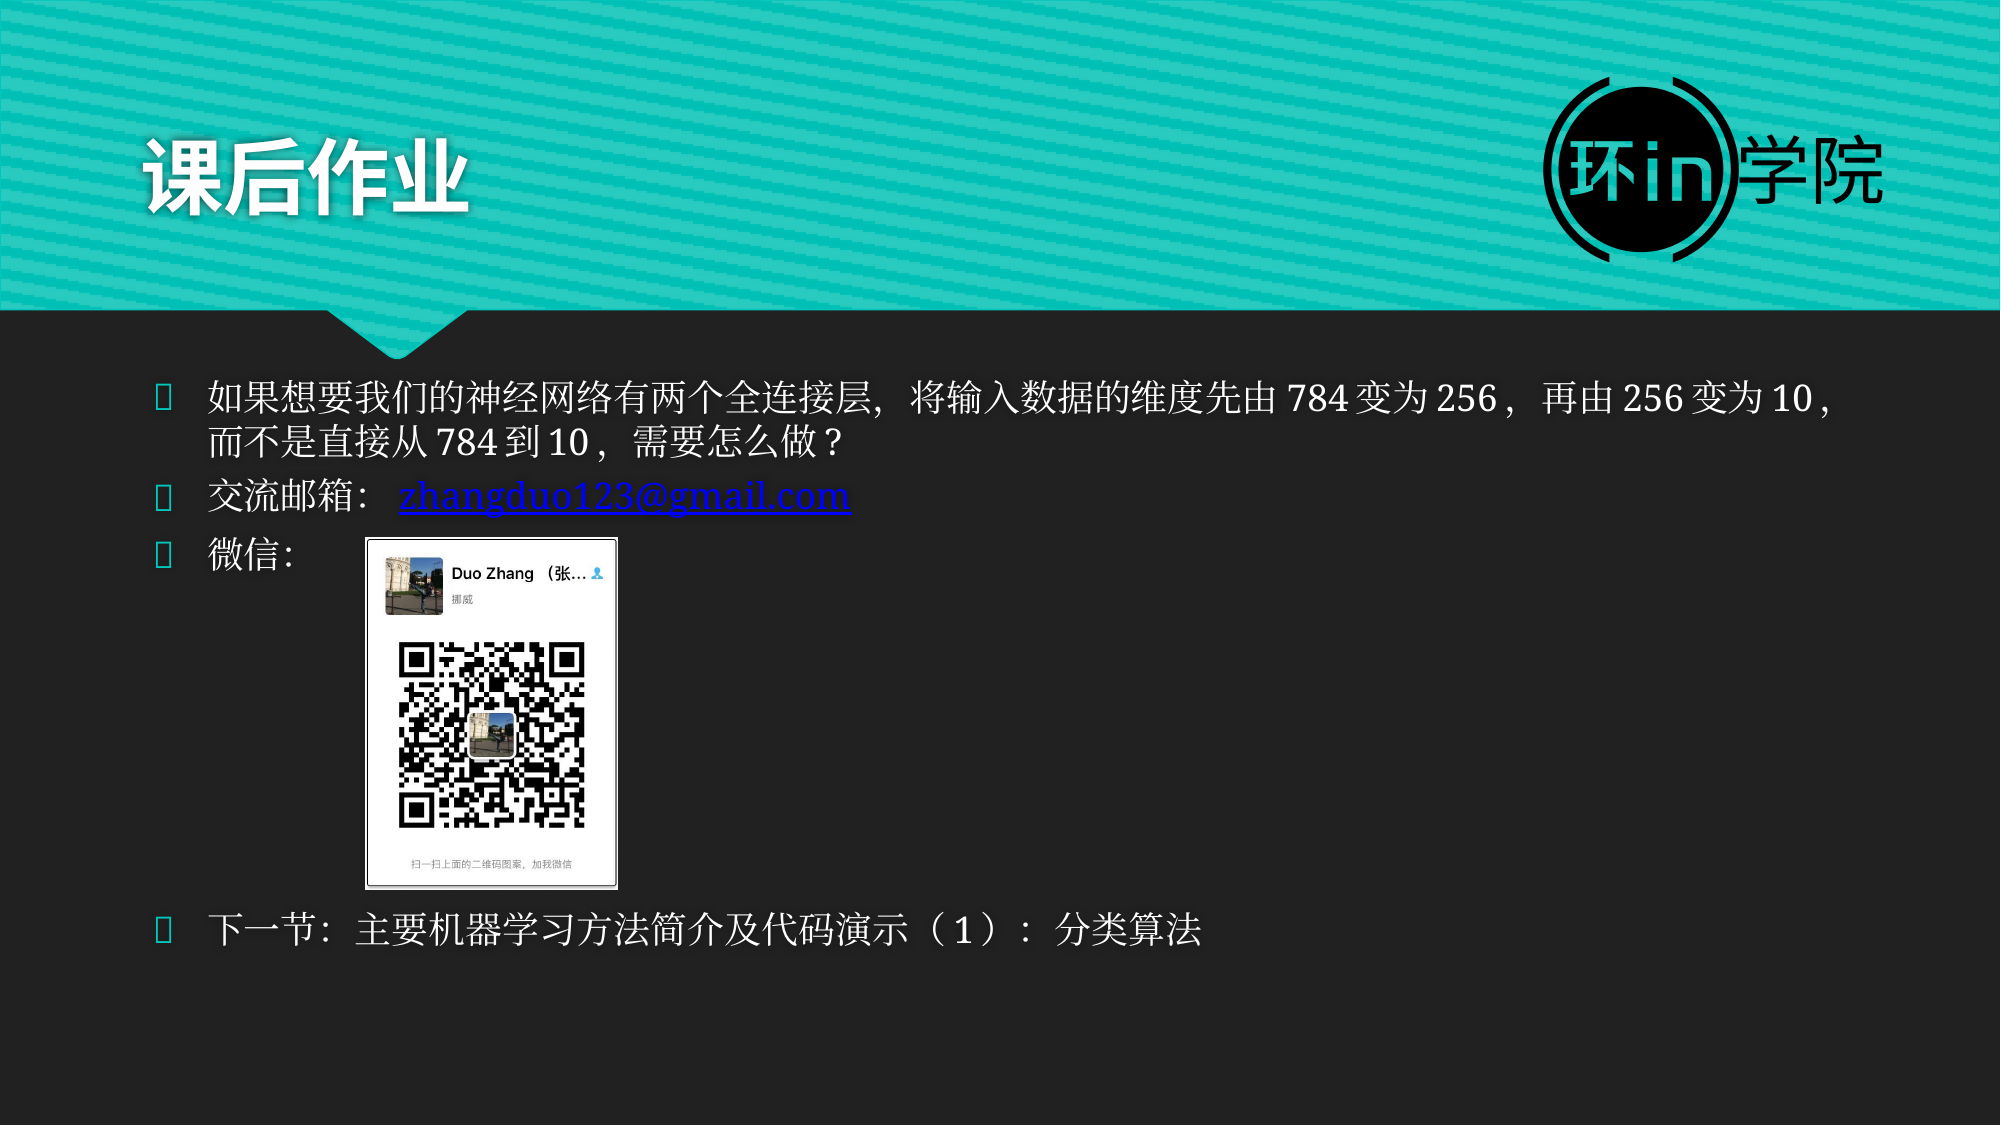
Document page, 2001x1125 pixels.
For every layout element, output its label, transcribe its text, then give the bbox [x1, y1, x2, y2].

picture [364, 536, 618, 890]
picture [1, 0, 1999, 357]
title 课后作业 [132, 73, 1868, 233]
list 如果想要我们的神经网络有两个全连接层，将输入数据的维度先由784变为256，再由256变为10，而不是直接从784到10，需要怎么做? 交流邮箱：zhangduo123@gmail.com 微信： 下一节：主要机器学习方法简介及代码演示（1）：分类算法 [134, 364, 1866, 962]
